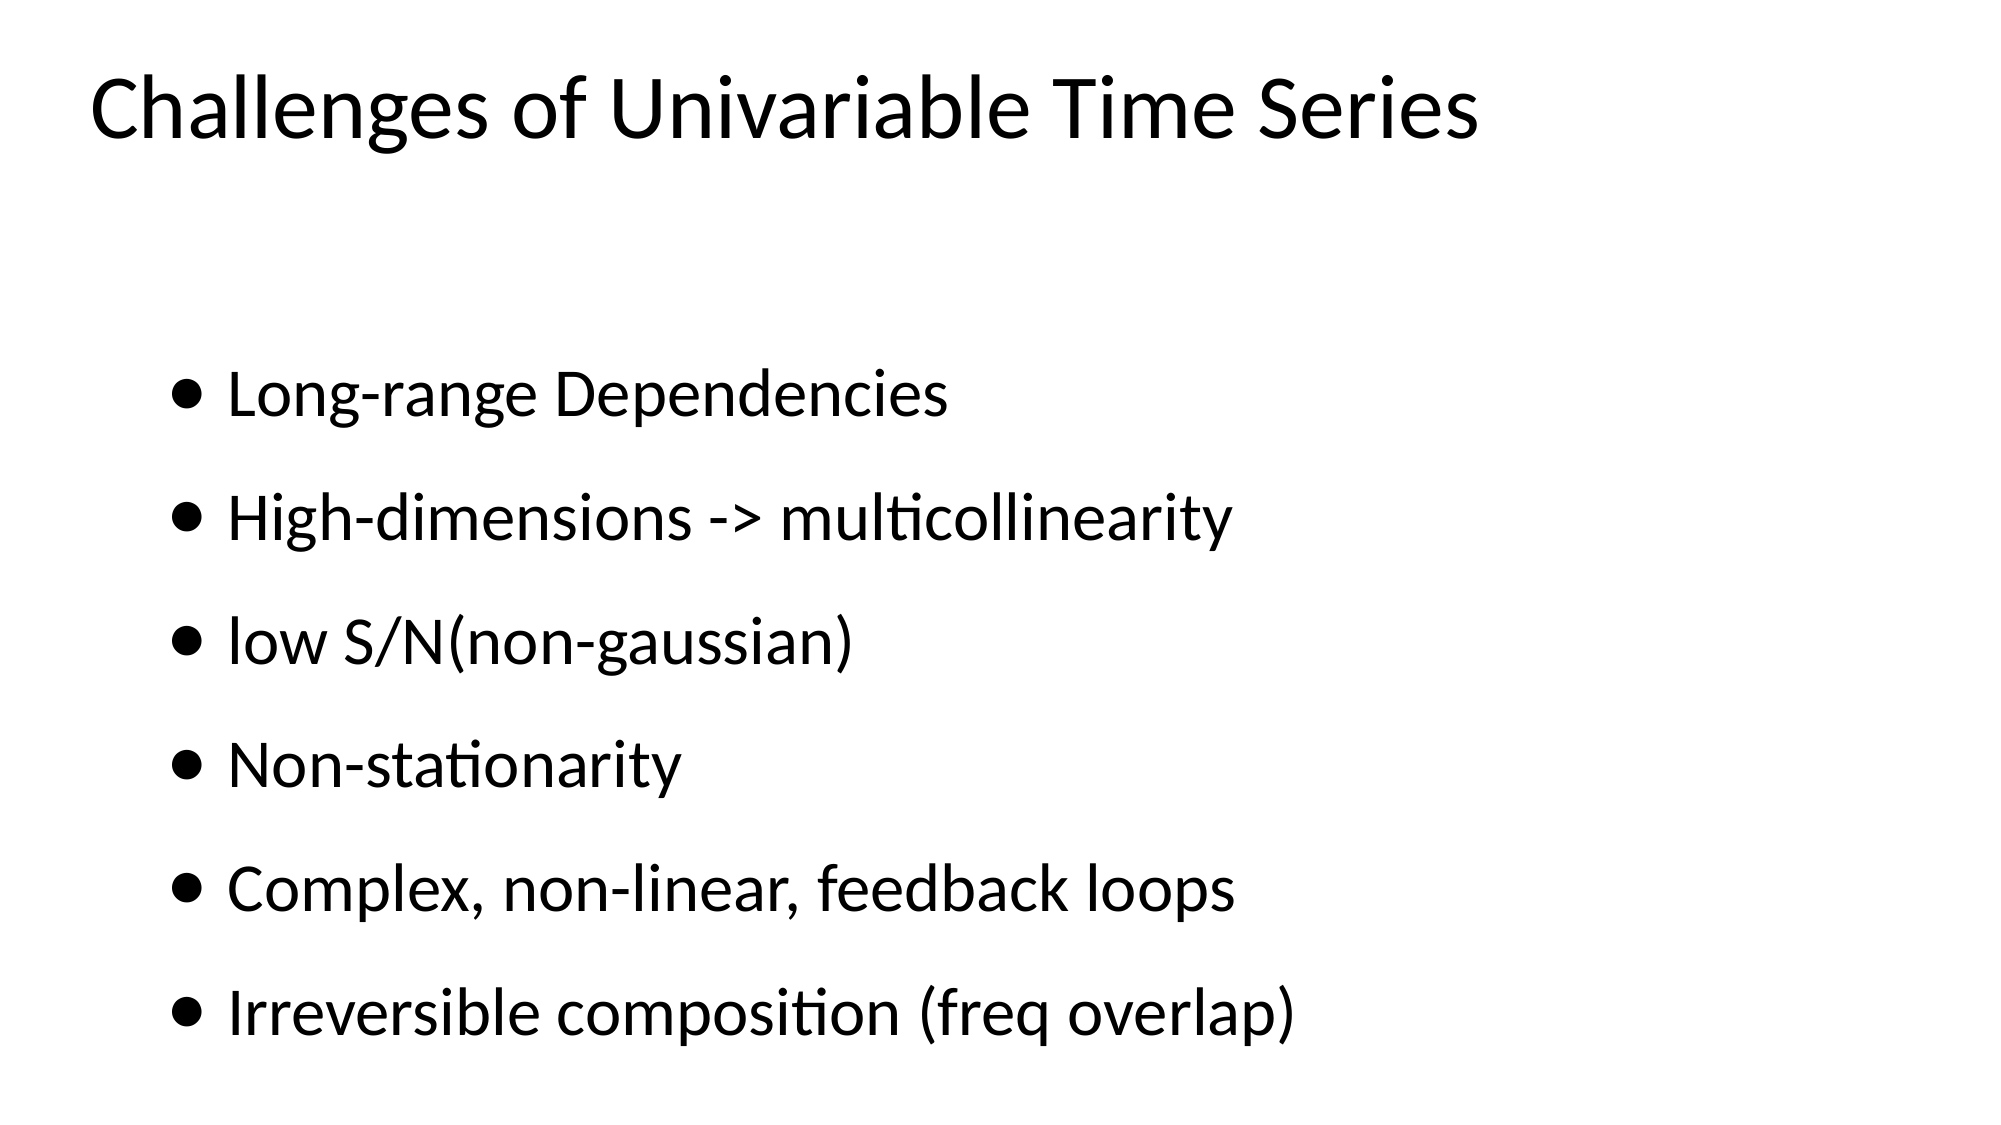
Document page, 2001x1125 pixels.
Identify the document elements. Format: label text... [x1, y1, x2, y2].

title Challenges of Univariable Time Series [0, 0, 1725, 218]
list Long-range Dependencies High-dimensions -> multicollinearity low S/N(non-gaussian) Non-stationarity Complex, non-linear, feedback loops Irreversible composition (freq overlap) [137, 299, 1863, 1125]
